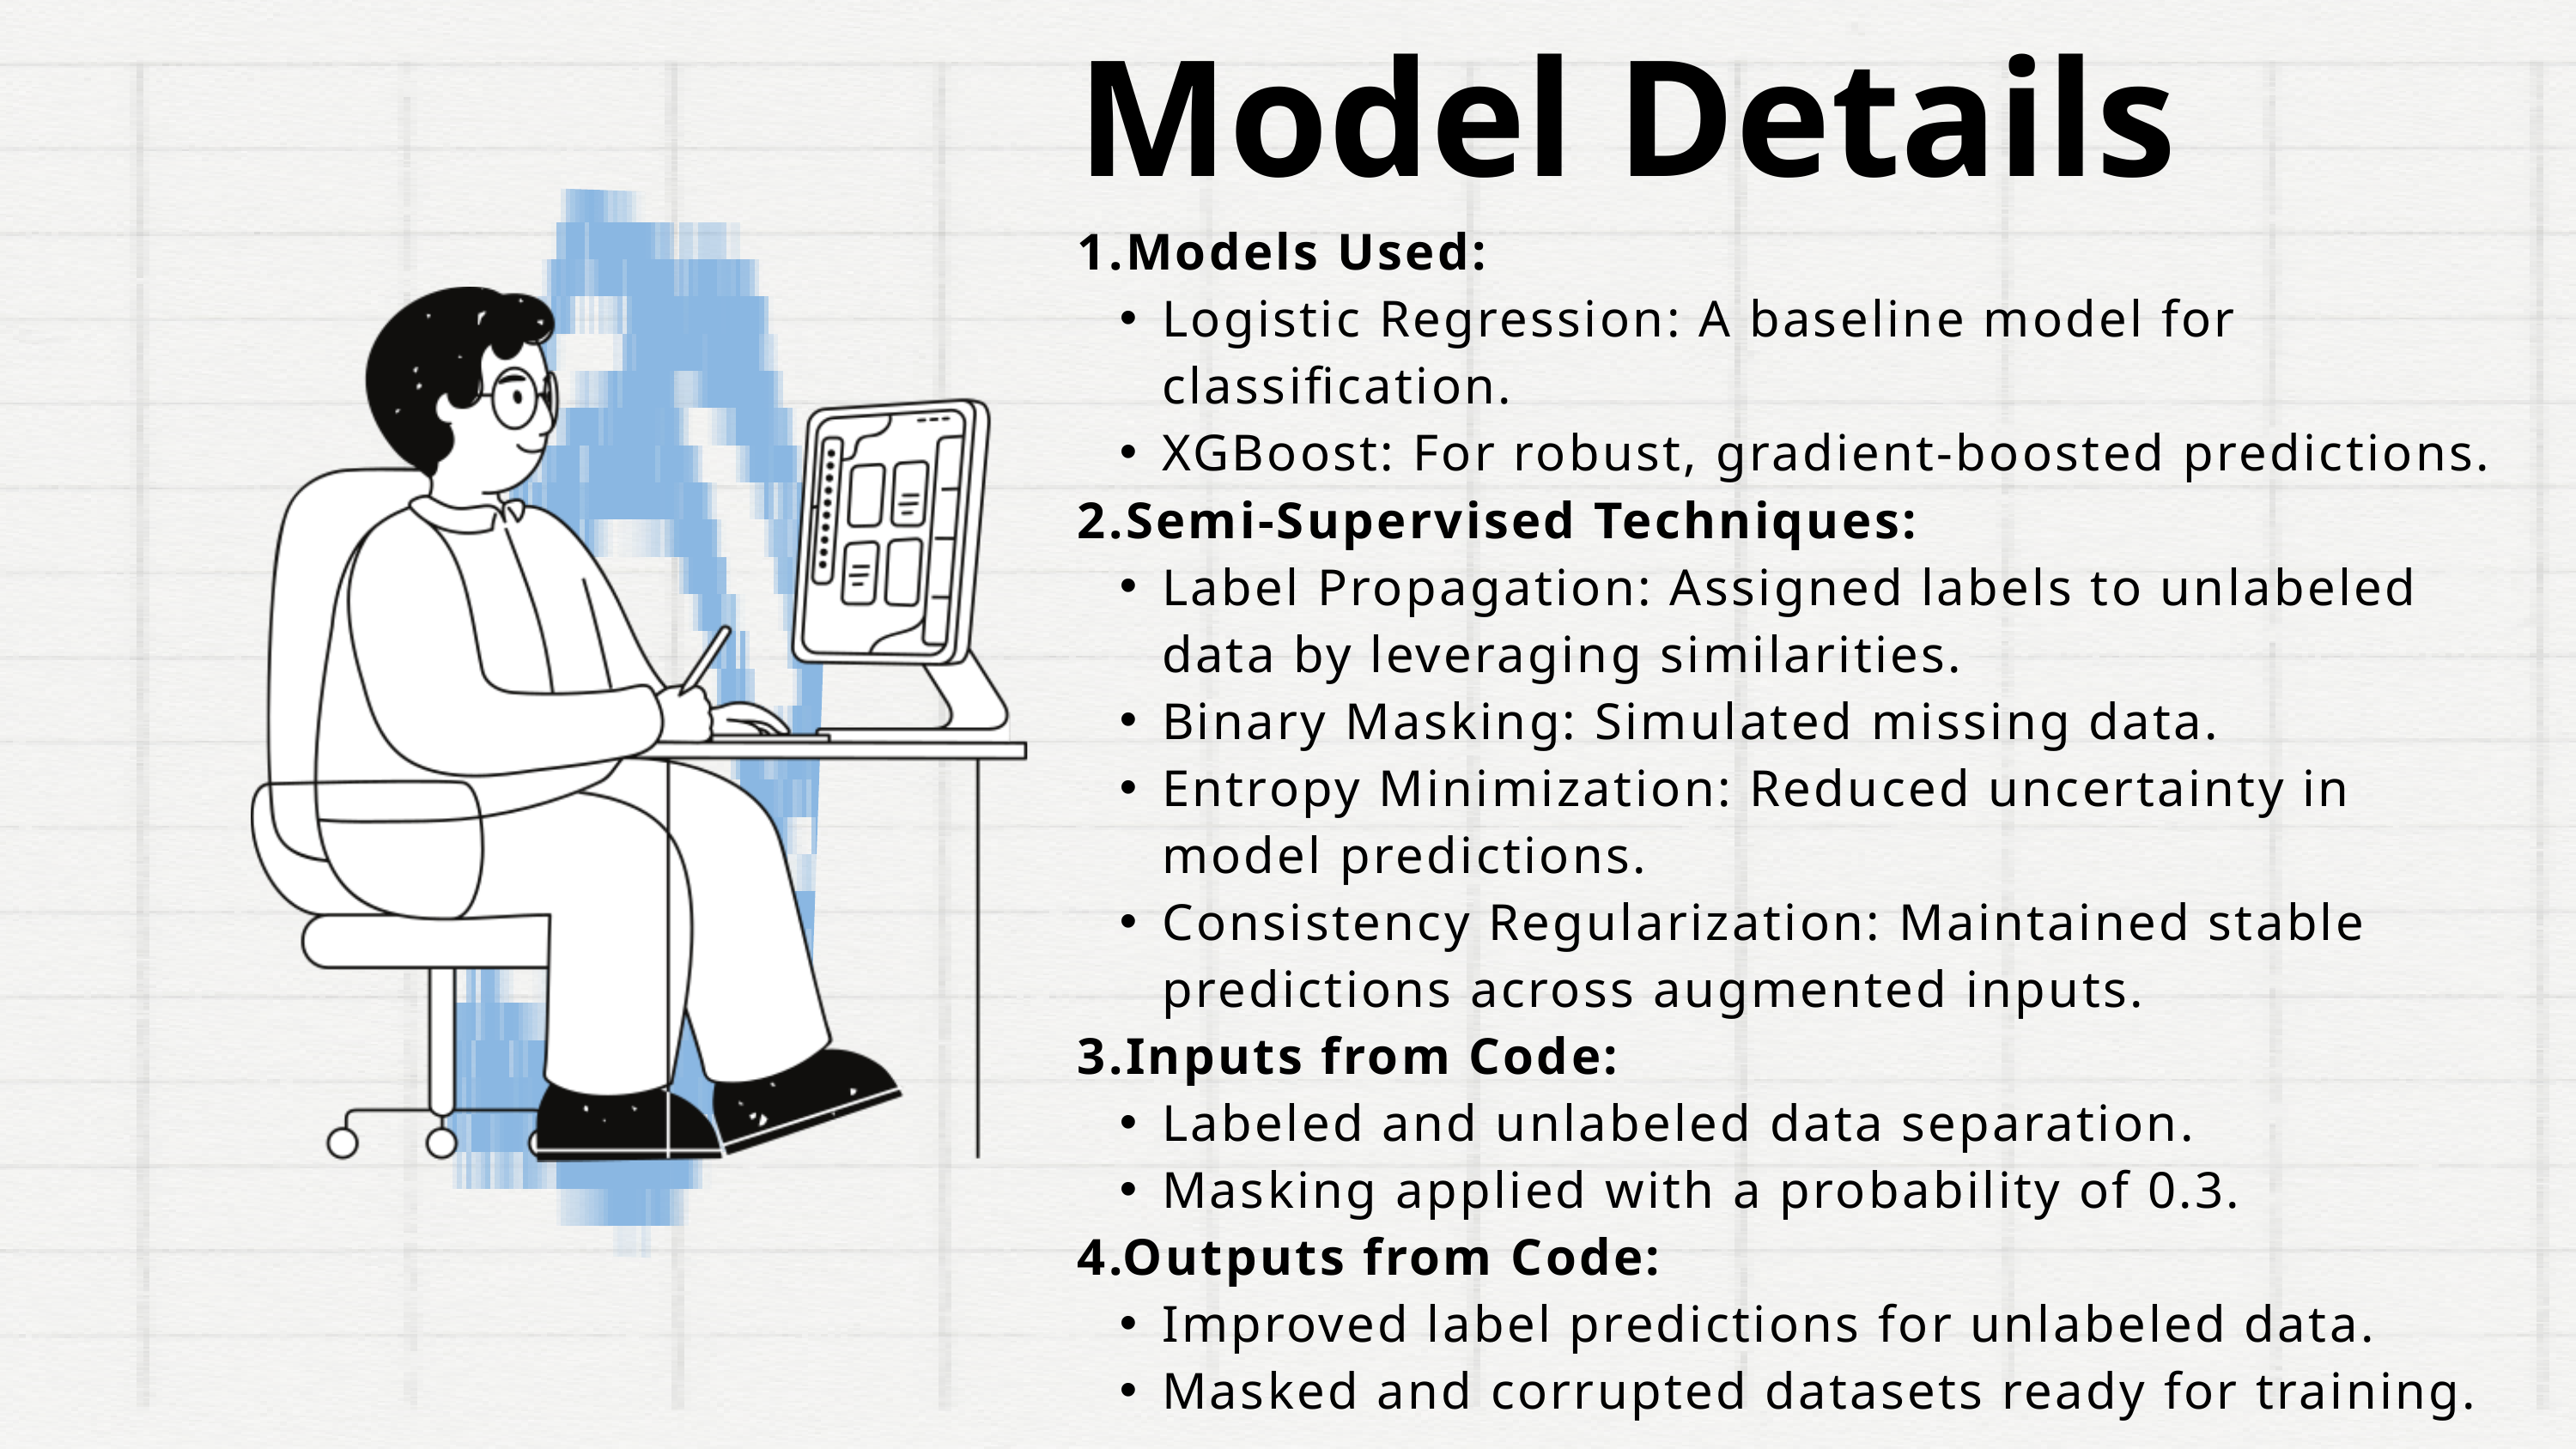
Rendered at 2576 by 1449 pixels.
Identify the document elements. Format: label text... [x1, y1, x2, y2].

text_box Model Details [1077, 52, 2184, 209]
text_box [250, 287, 1028, 1162]
text_box [471, 185, 840, 287]
text_box [439, 1162, 806, 1264]
text_box [0, 0, 2576, 1449]
text_box 1.Models Used: Logistic Regression: A baseline model for classification. XGBoost: For robust, gradient-boosted predictions. 2.Semi-Supervised Techniques: Label Propagation: Assigned labels to unlabeled data by leveraging similarities. Binary Masking: Simulated missing data. Entropy Minimization: Reduced uncertainty in model predictions. Consistency Regularization: Maintained stable predictions across augmented inputs. 3.Inputs from Code: Labeled and unlabeled data separation. Masking applied with a probability of 0.3. 4.Outputs from Code: Improved label predictions for unlabeled data. Masked and corrupted datasets ready for training. [1077, 213, 2510, 1449]
